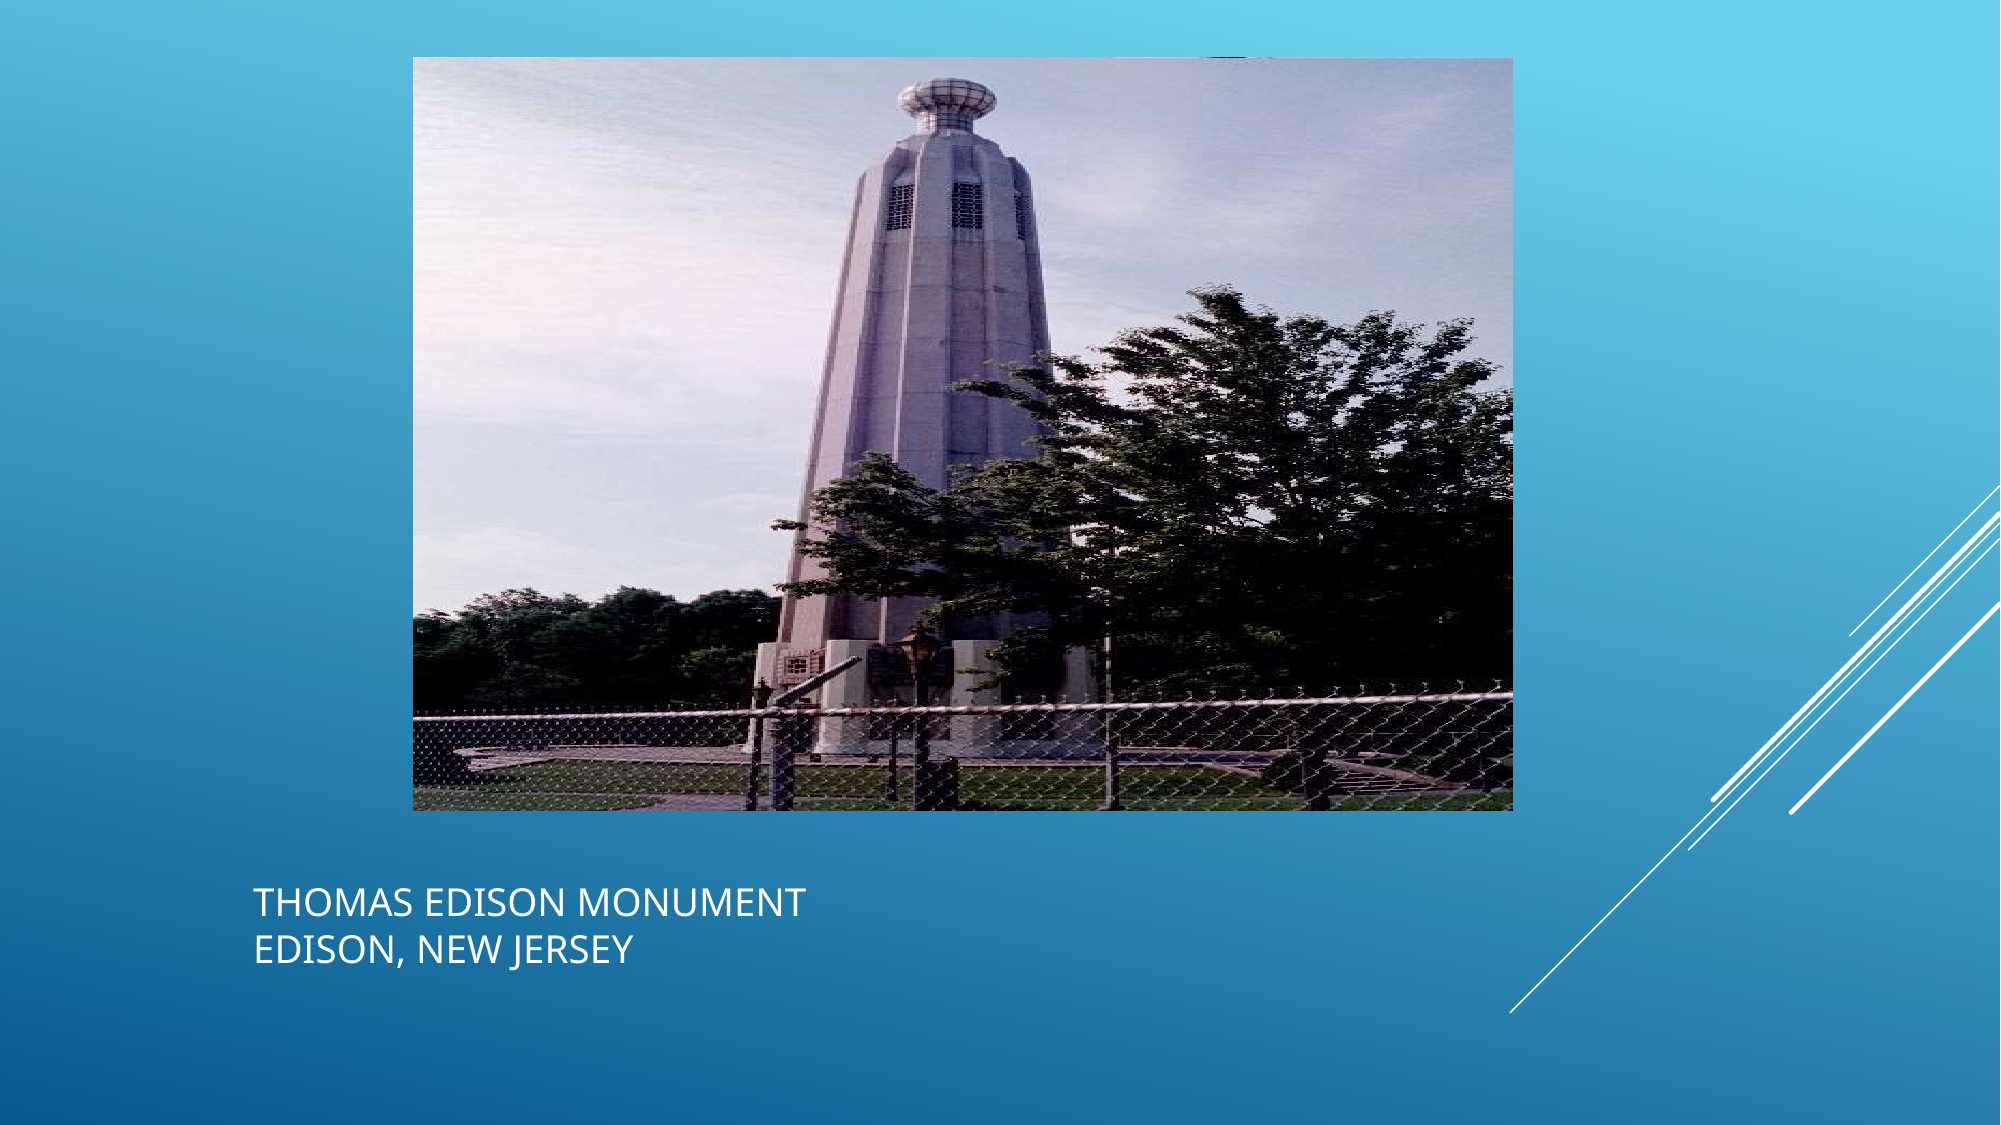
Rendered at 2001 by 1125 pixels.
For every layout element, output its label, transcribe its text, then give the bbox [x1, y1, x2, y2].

title Thomas Edison Monument Edison, New Jersey [112, 762, 1513, 984]
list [413, 57, 1513, 811]
